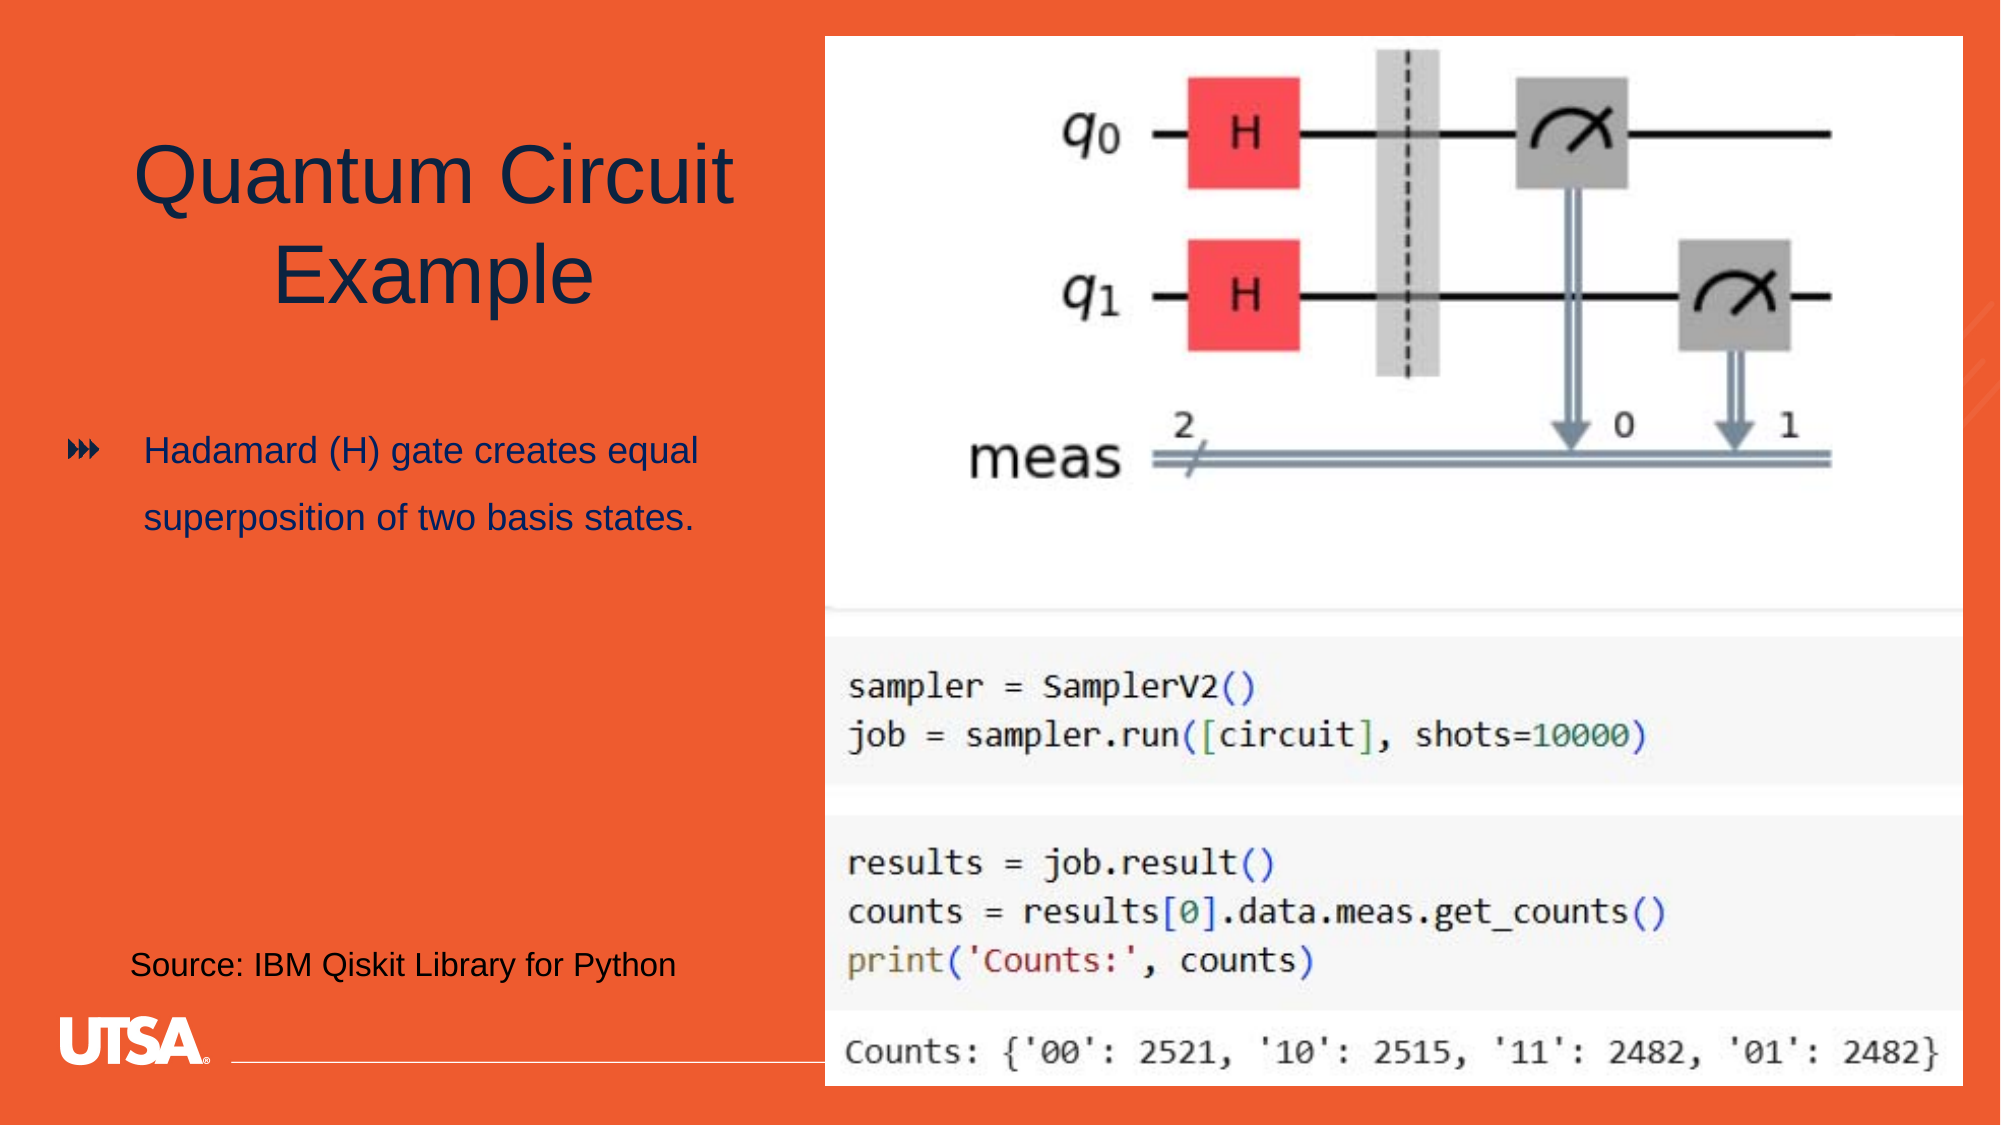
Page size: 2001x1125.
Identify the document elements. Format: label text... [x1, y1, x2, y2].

text_box Hadamard (H) gate creates equal superposition of two basis states. [53, 395, 816, 546]
picture [0, 0, 2001, 1125]
text_box Source: IBM Qiskit Library for Python [115, 935, 786, 991]
text_box Quantum Circuit Example [118, 113, 750, 328]
